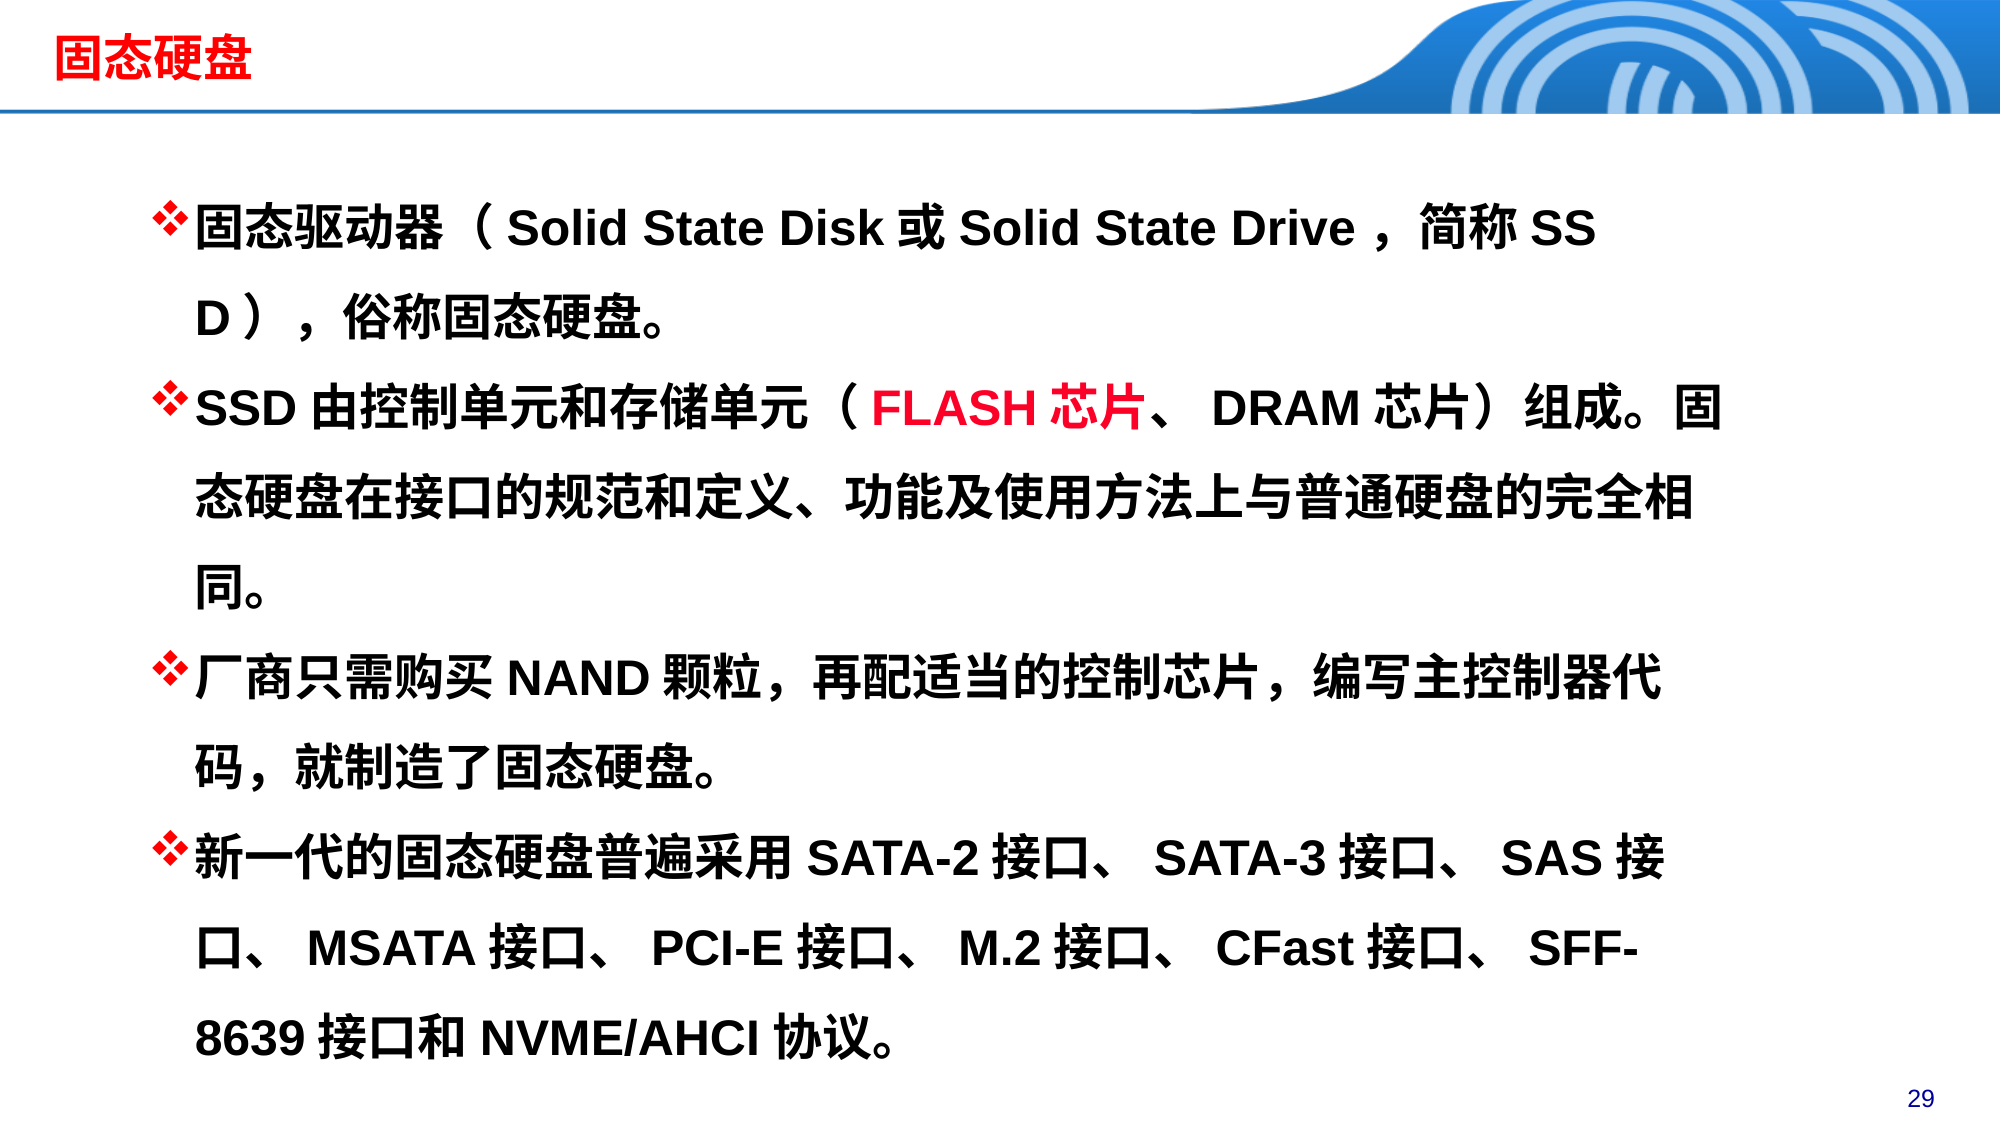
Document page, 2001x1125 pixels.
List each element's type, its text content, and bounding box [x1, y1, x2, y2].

picture [0, 0, 2000, 114]
title 固态硬盘 [42, 30, 907, 93]
list 固态驱动器（Solid State Disk或Solid State Drive，简称SSD），俗称固态硬盘。 SSD由控制单元和存储单元（FLASH芯片、DRAM芯片）组成。固态硬盘在接口的规范和定义、功能及使用方法上与普通硬盘的完全相同。 厂商只需购买NAND颗粒，再配适当的控制芯片，编写主控制器代码，就制造了固态硬盘。 新一代的固态硬盘普遍采用SATA-2接口、SATA-3接口、SAS接口、MSATA接口、PCI-E接口、M.2接口、CFast接口、SFF-8639接口和NVME/AHCI协议。 [137, 160, 1751, 1073]
